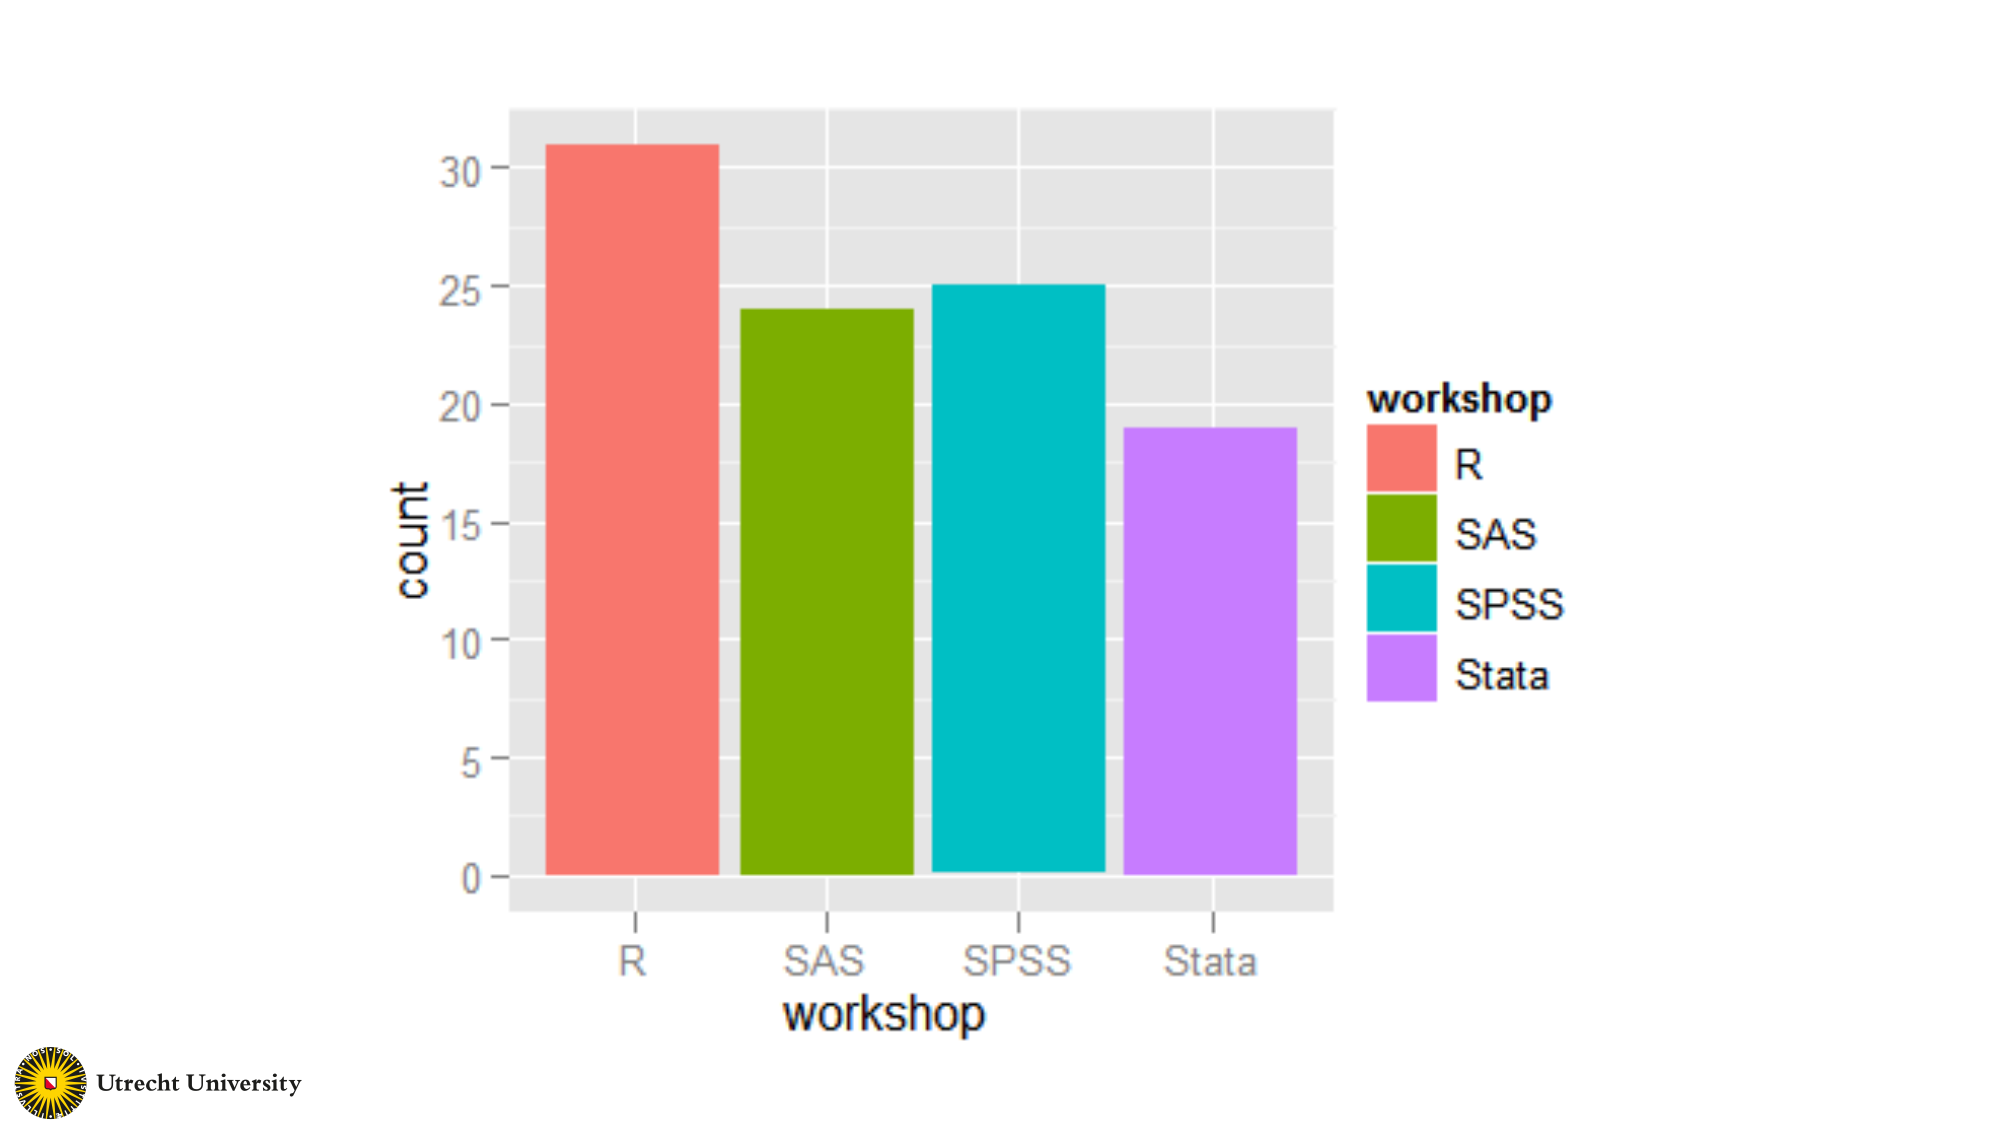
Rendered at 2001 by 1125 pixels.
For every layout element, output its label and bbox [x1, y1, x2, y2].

picture [0, 995, 386, 1125]
list [342, 51, 1657, 1074]
